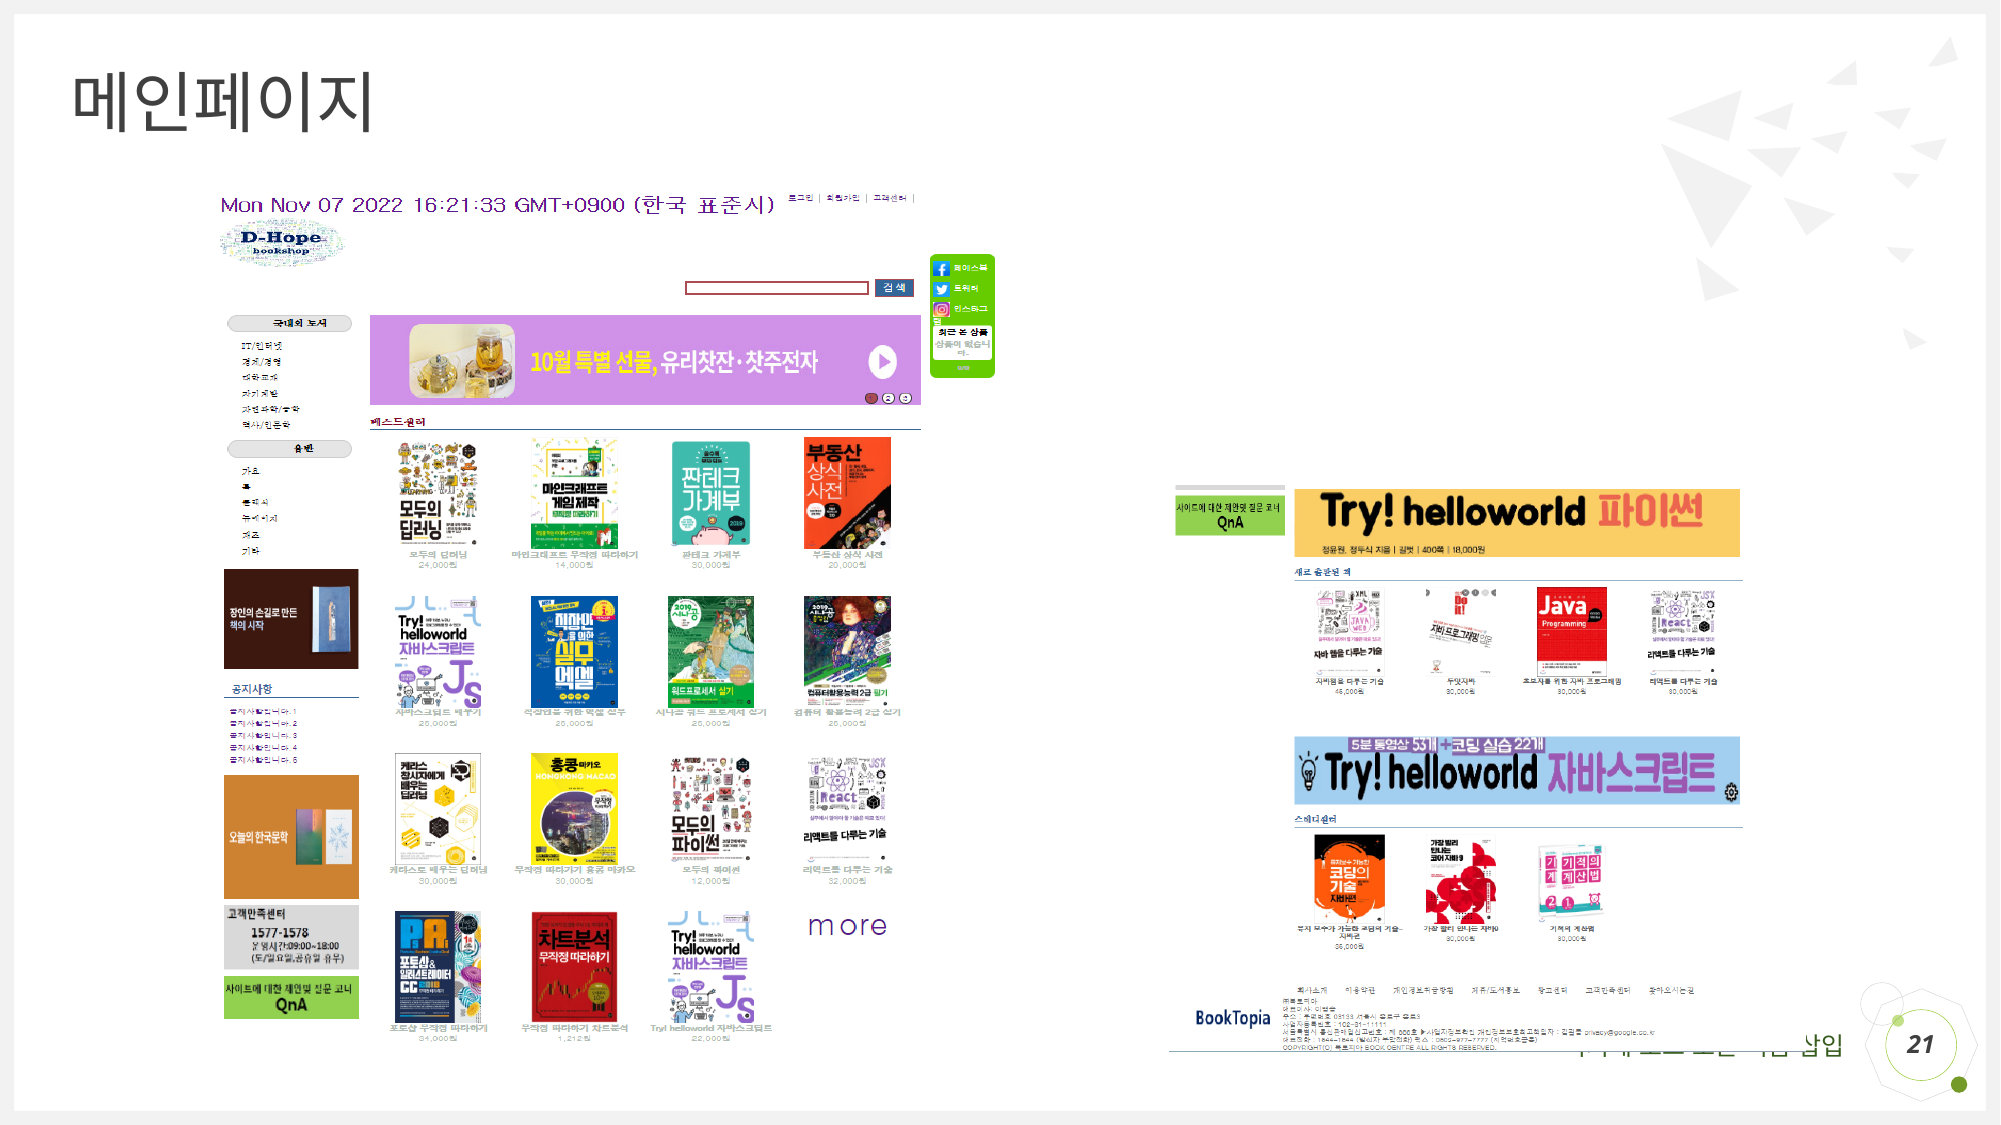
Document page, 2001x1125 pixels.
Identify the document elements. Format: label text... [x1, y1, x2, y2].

title 메인페이지 [70, 70, 1932, 142]
picture [212, 188, 1001, 1052]
slide_number 21 [1885, 1009, 1957, 1081]
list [1169, 485, 1806, 1052]
